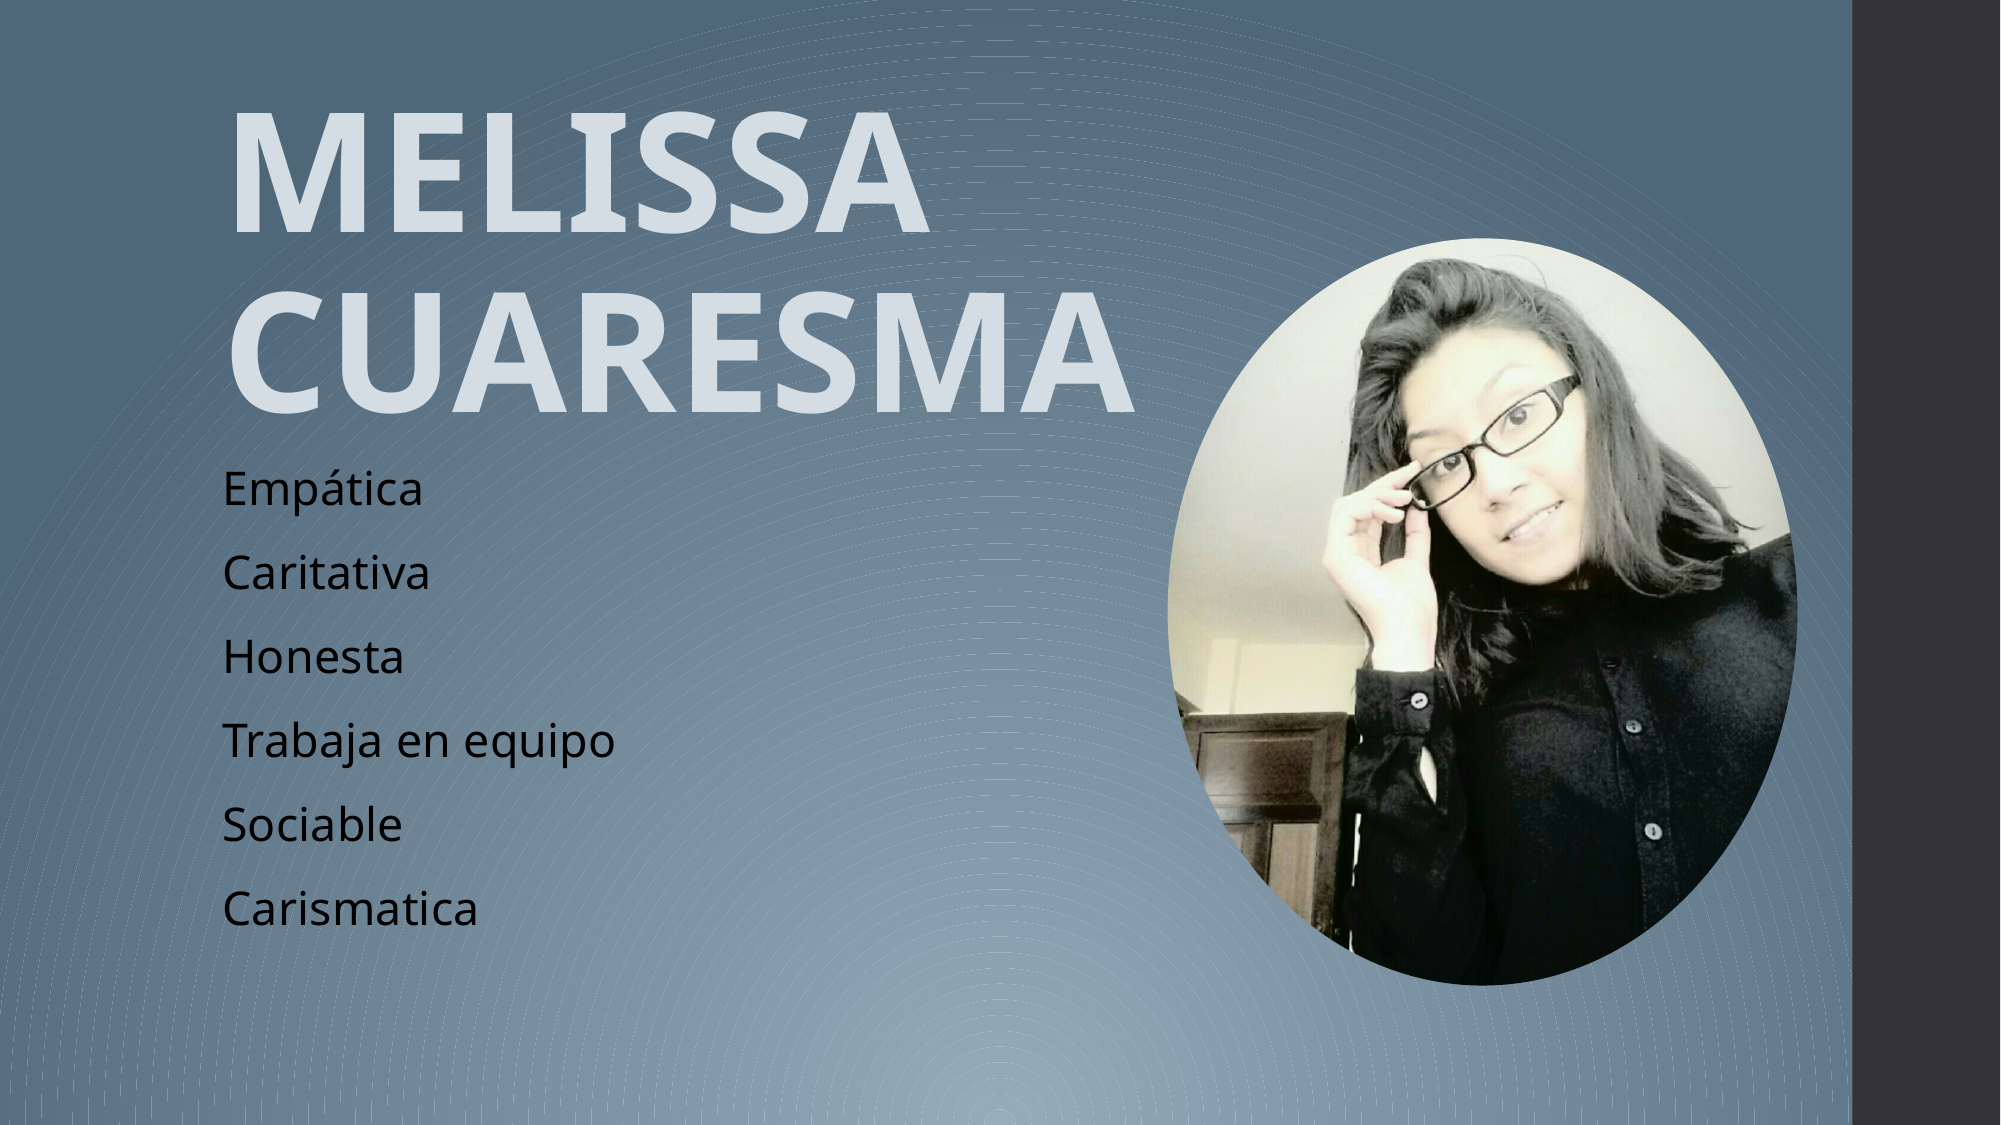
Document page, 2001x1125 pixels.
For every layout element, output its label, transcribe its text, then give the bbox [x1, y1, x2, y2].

title MELISSA CUARESMA [206, 238, 1161, 455]
picture [1167, 238, 1798, 986]
list Empática Caritativa Honesta Trabaja en equipo Sociable Carismatica [206, 455, 1160, 949]
